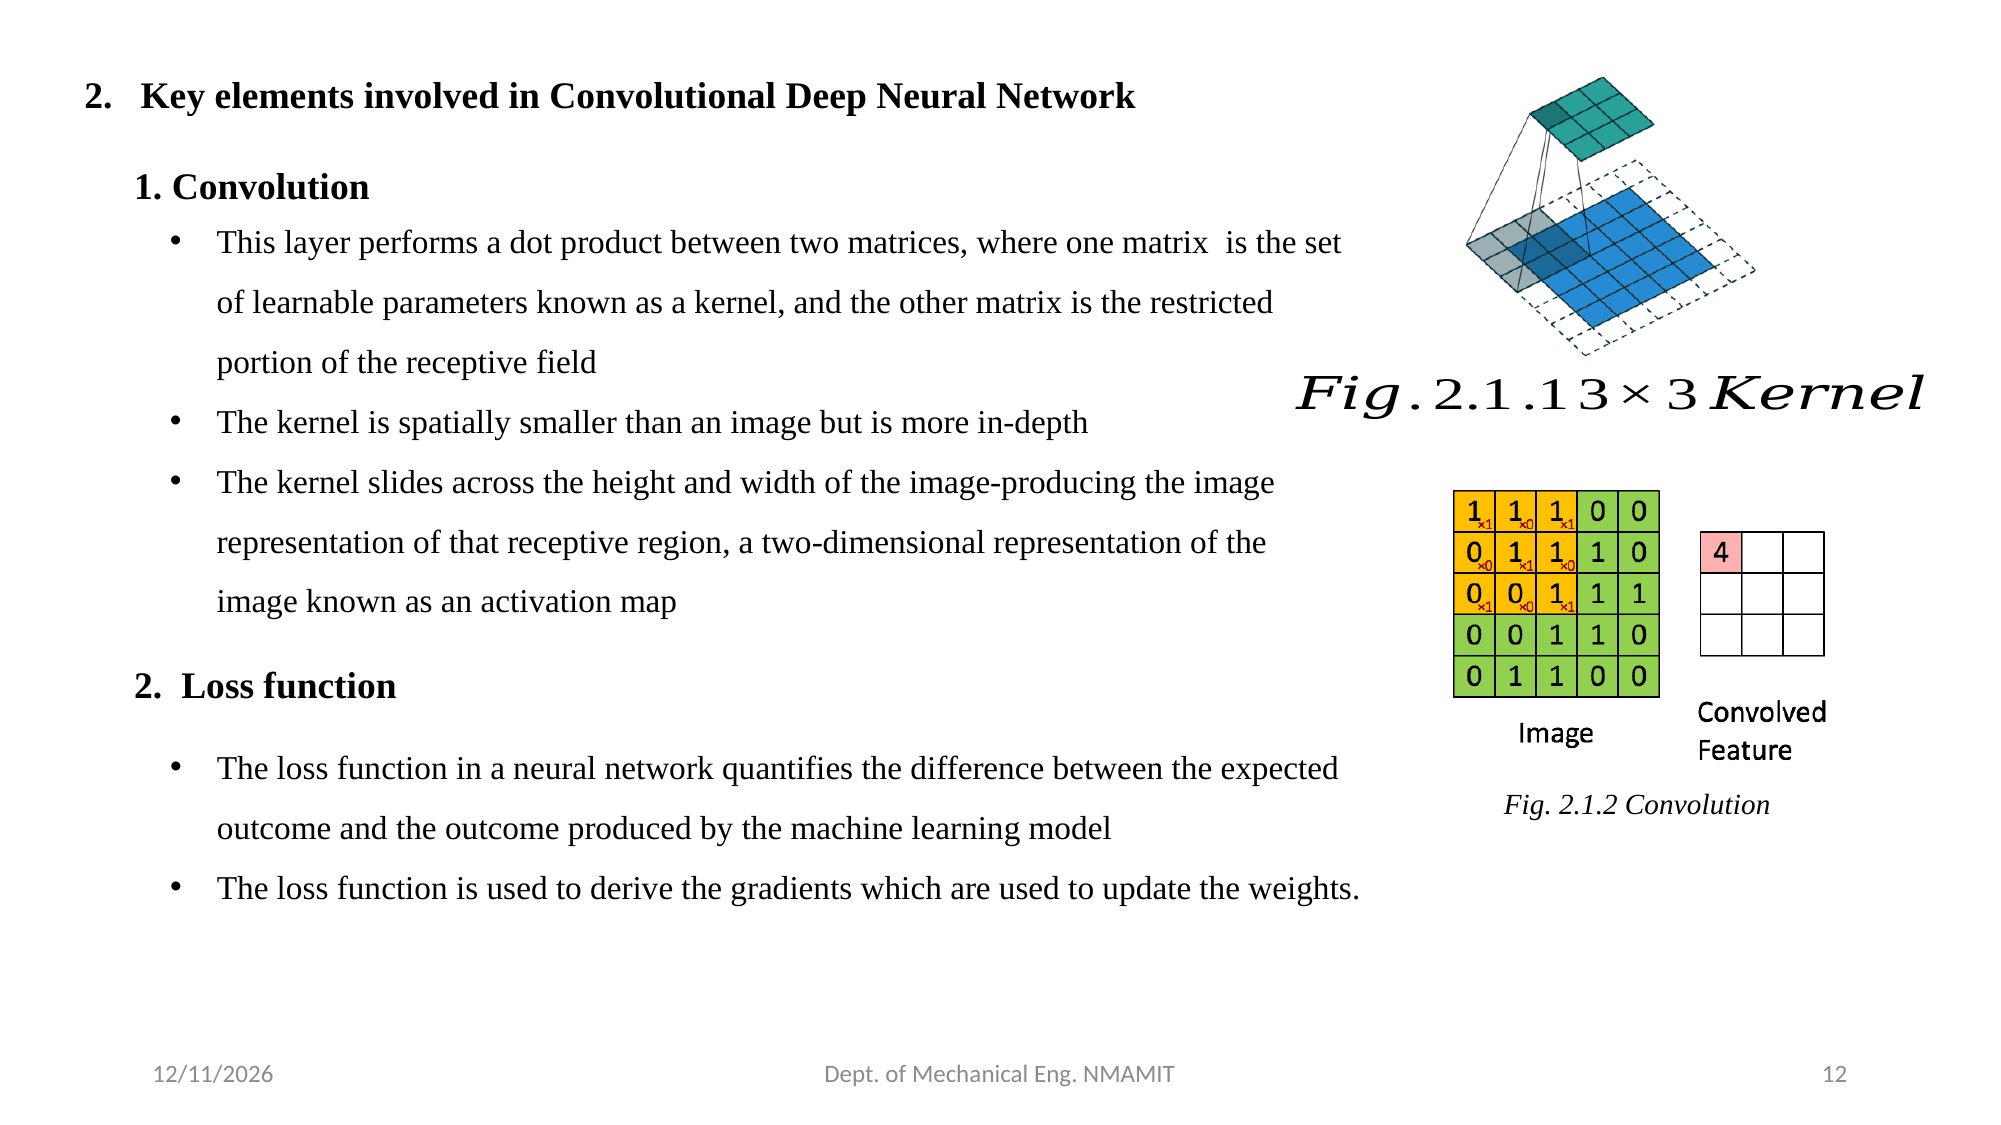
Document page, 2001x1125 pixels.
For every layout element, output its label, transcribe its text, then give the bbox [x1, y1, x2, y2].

text_box This layer performs a dot product between two matrices, where one matrix is the set of learnable parameters known as a kernel, and the other matrix is the restricted portion of the receptive field The kernel is spatially smaller than an image but is more in-depth The kernel slides across the height and width of the image-producing the image representation of that receptive region, a two-dimensional representation of the image known as an activation map [155, 193, 1370, 627]
text_box Key elements involved in Convolutional Deep Neural Network [69, 63, 1152, 124]
text_box The loss function in a neural network quantifies the difference between the expected outcome and the outcome produced by the machine learning model The loss function is used to derive the gradients which are used to update the weights. [155, 719, 1413, 914]
slide_number 12 [1412, 1042, 1863, 1103]
text_box 1. Convolution [119, 132, 395, 215]
picture [1448, 59, 1773, 373]
text_box 2. Loss function [119, 631, 412, 714]
picture [1412, 449, 1863, 779]
footer Dept. of Mechanical Eng. NMAMIT [662, 1042, 1338, 1103]
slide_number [137, 1042, 588, 1103]
